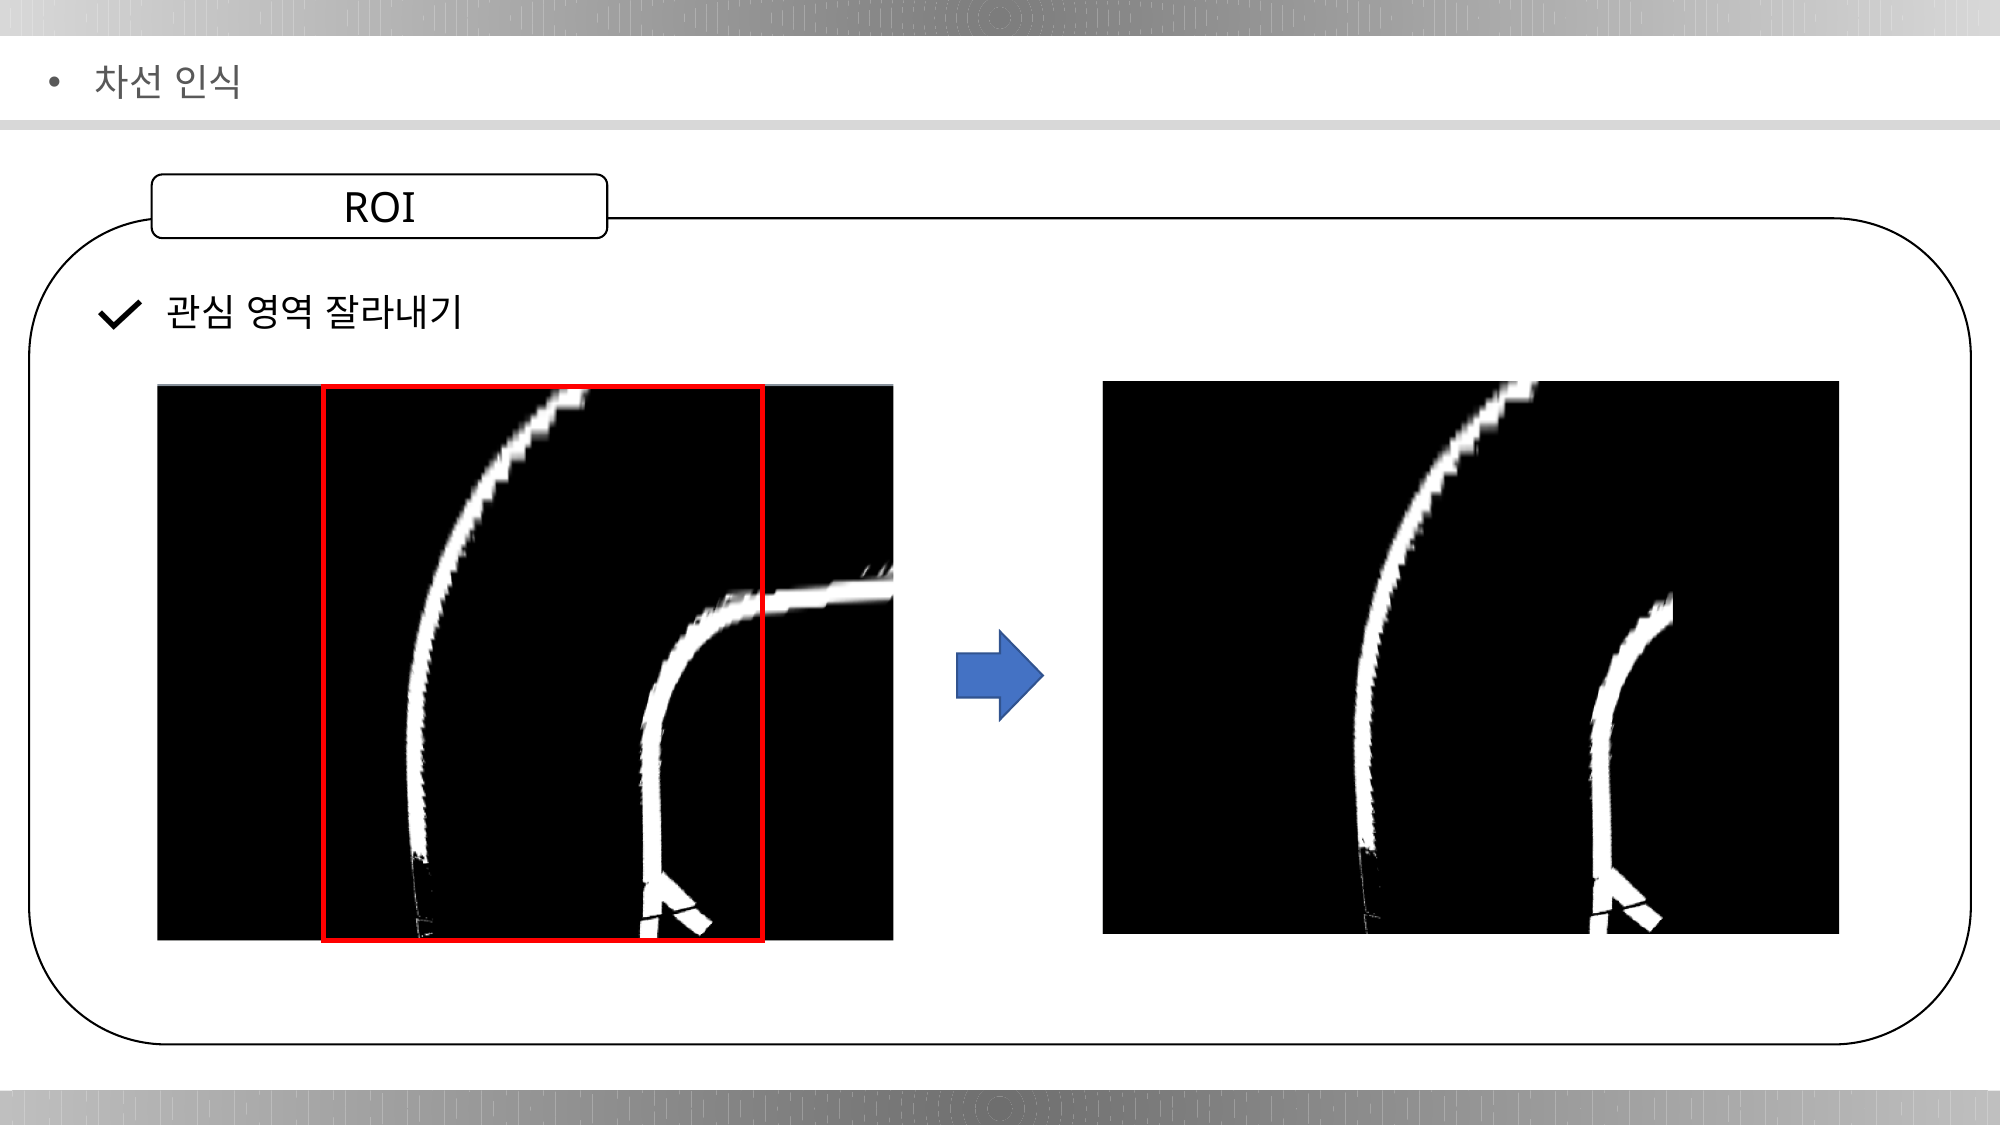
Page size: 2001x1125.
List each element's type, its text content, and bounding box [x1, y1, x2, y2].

text_box [0, 0, 2000, 36]
picture [1102, 381, 1840, 934]
picture [97, 291, 143, 337]
picture [157, 384, 894, 941]
text_box ROI [151, 174, 608, 239]
text_box [0, 1090, 2000, 1125]
text_box [29, 218, 1971, 1045]
text_box [957, 631, 1043, 720]
text_box 차선 인식 [32, 56, 1143, 101]
text_box [0, 121, 2000, 129]
text_box 관심 영역 잘라내기 [151, 281, 512, 342]
